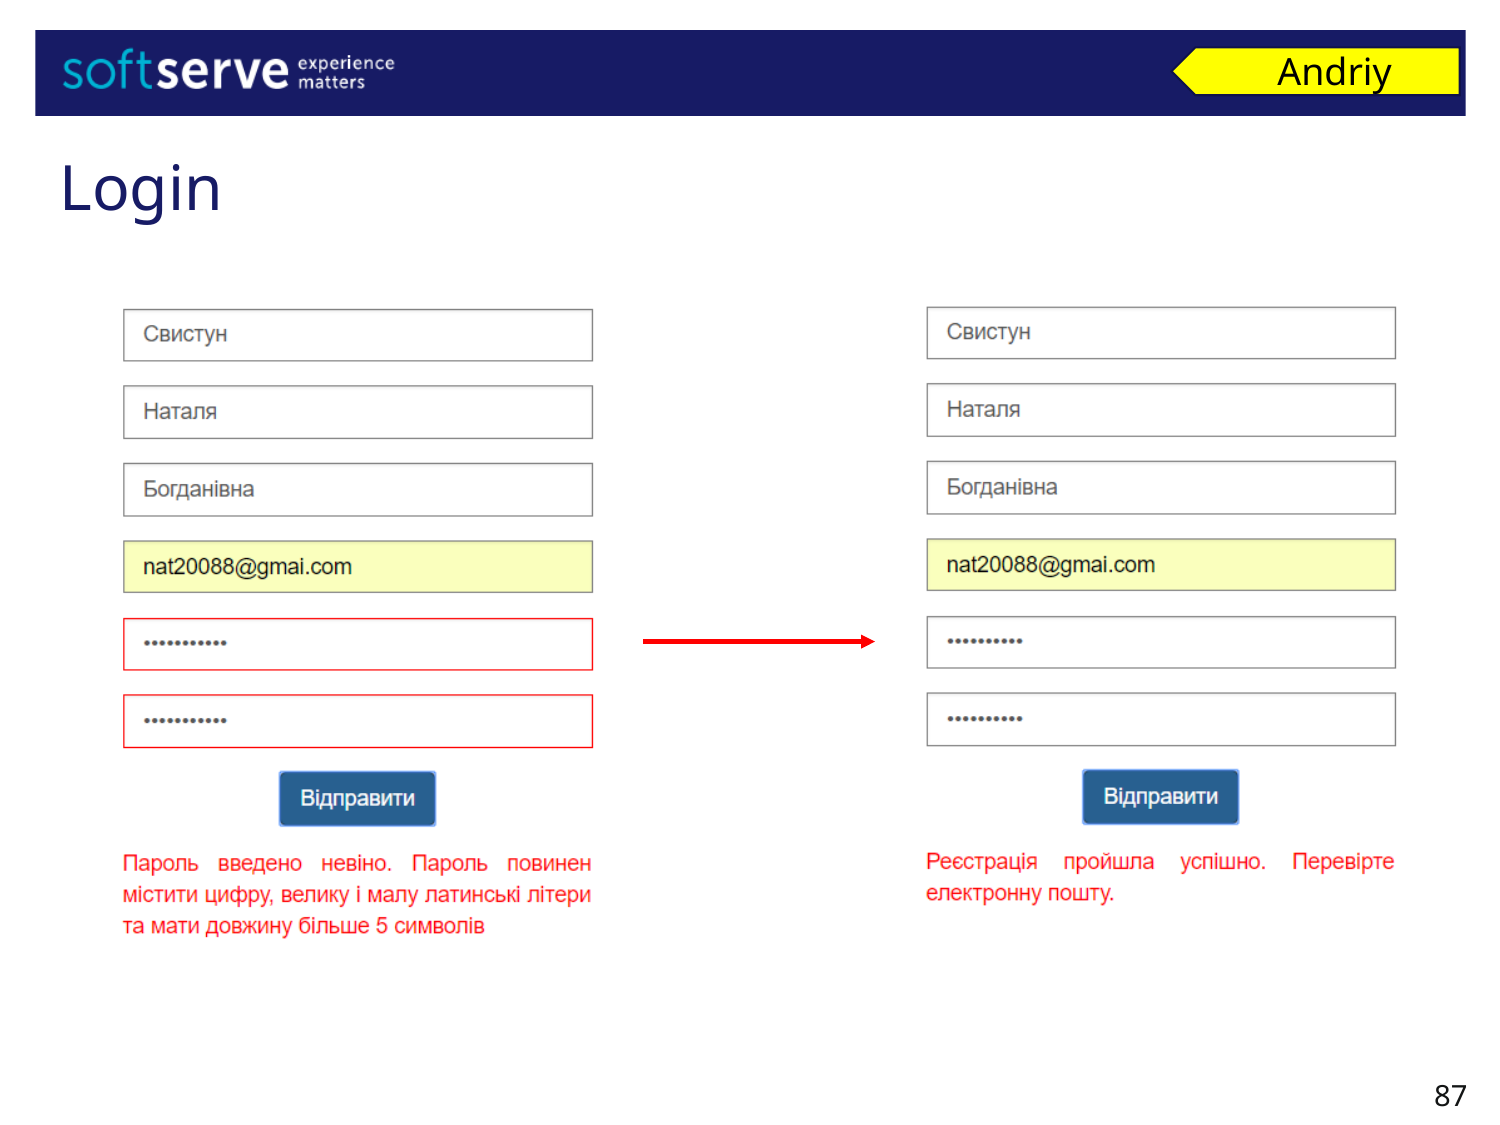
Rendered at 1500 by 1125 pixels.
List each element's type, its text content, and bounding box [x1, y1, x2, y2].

slide_number 87 [1419, 1070, 1500, 1125]
subtitle Login [44, 148, 1255, 224]
picture [907, 288, 1420, 928]
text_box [1171, 40, 1460, 102]
picture [97, 294, 617, 981]
